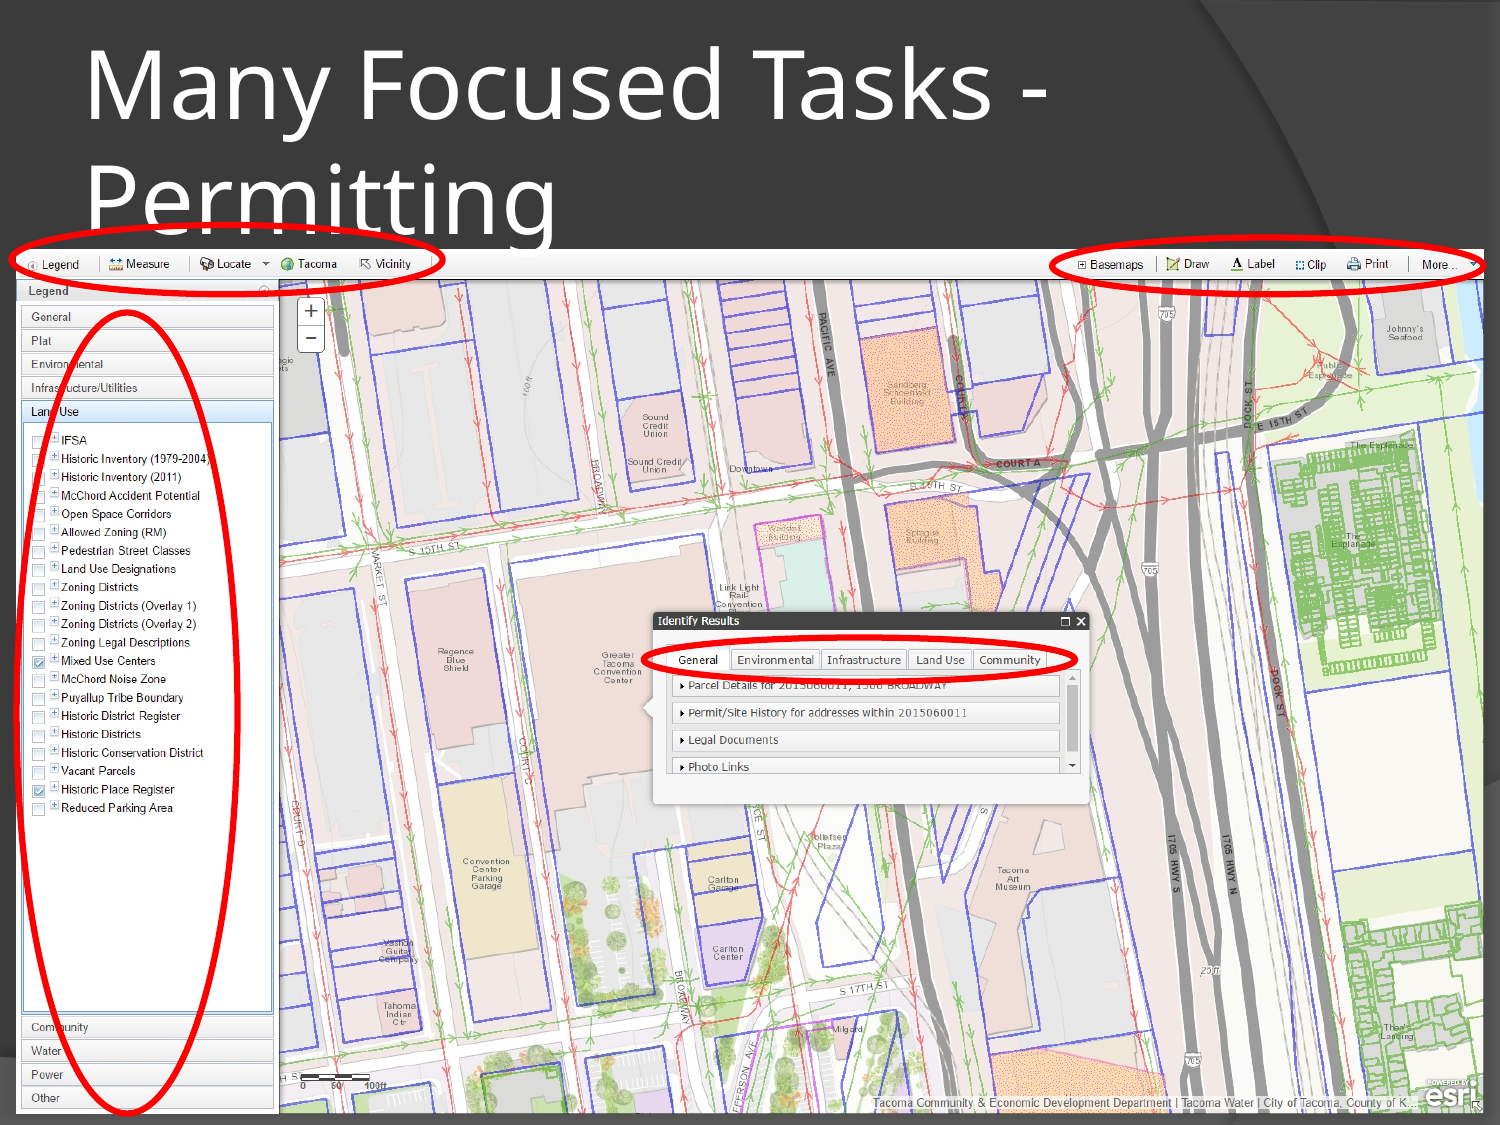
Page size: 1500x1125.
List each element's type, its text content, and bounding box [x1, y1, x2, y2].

picture [16, 249, 1484, 1114]
title Many Focused Tasks - Permitting [75, 45, 1463, 233]
text_box [39, 223, 415, 241]
text_box [1144, 235, 1391, 241]
